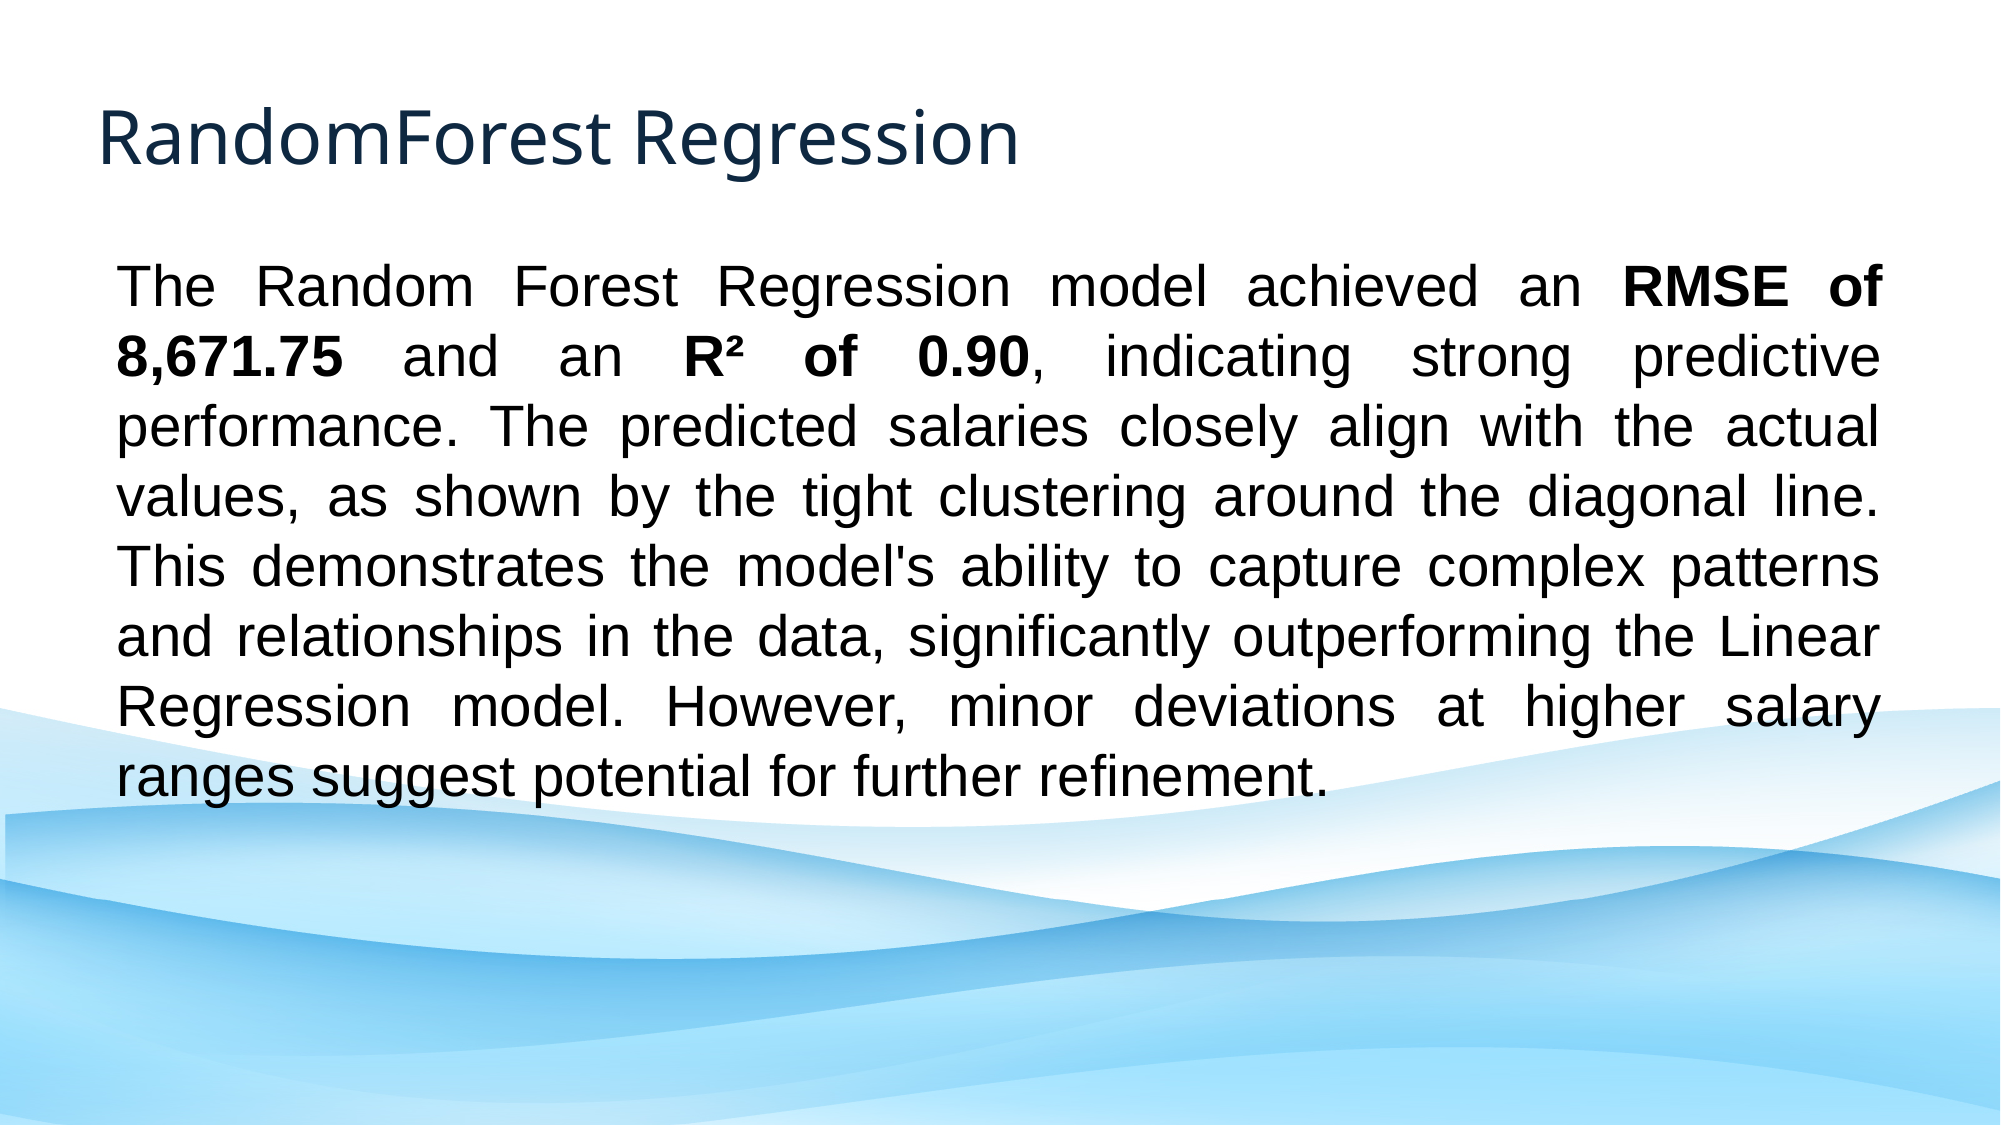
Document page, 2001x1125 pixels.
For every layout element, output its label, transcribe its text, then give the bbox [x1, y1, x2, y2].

picture [0, 0, 2001, 1125]
text_box The Random Forest Regression model achieved an RMSE of 8,671.75 and an R² of 0.90, indicating strong predictive performance. The predicted salaries closely align with the actual values, as shown by the tight clustering around the diagonal line. This demonstrates the model's ability to capture complex patterns and relationships in the data, significantly outperforming the Linear Regression model. However, minor deviations at higher salary ranges suggest potential for further refinement. [101, 241, 1898, 816]
text_box RandomForest Regression [81, 81, 1241, 187]
